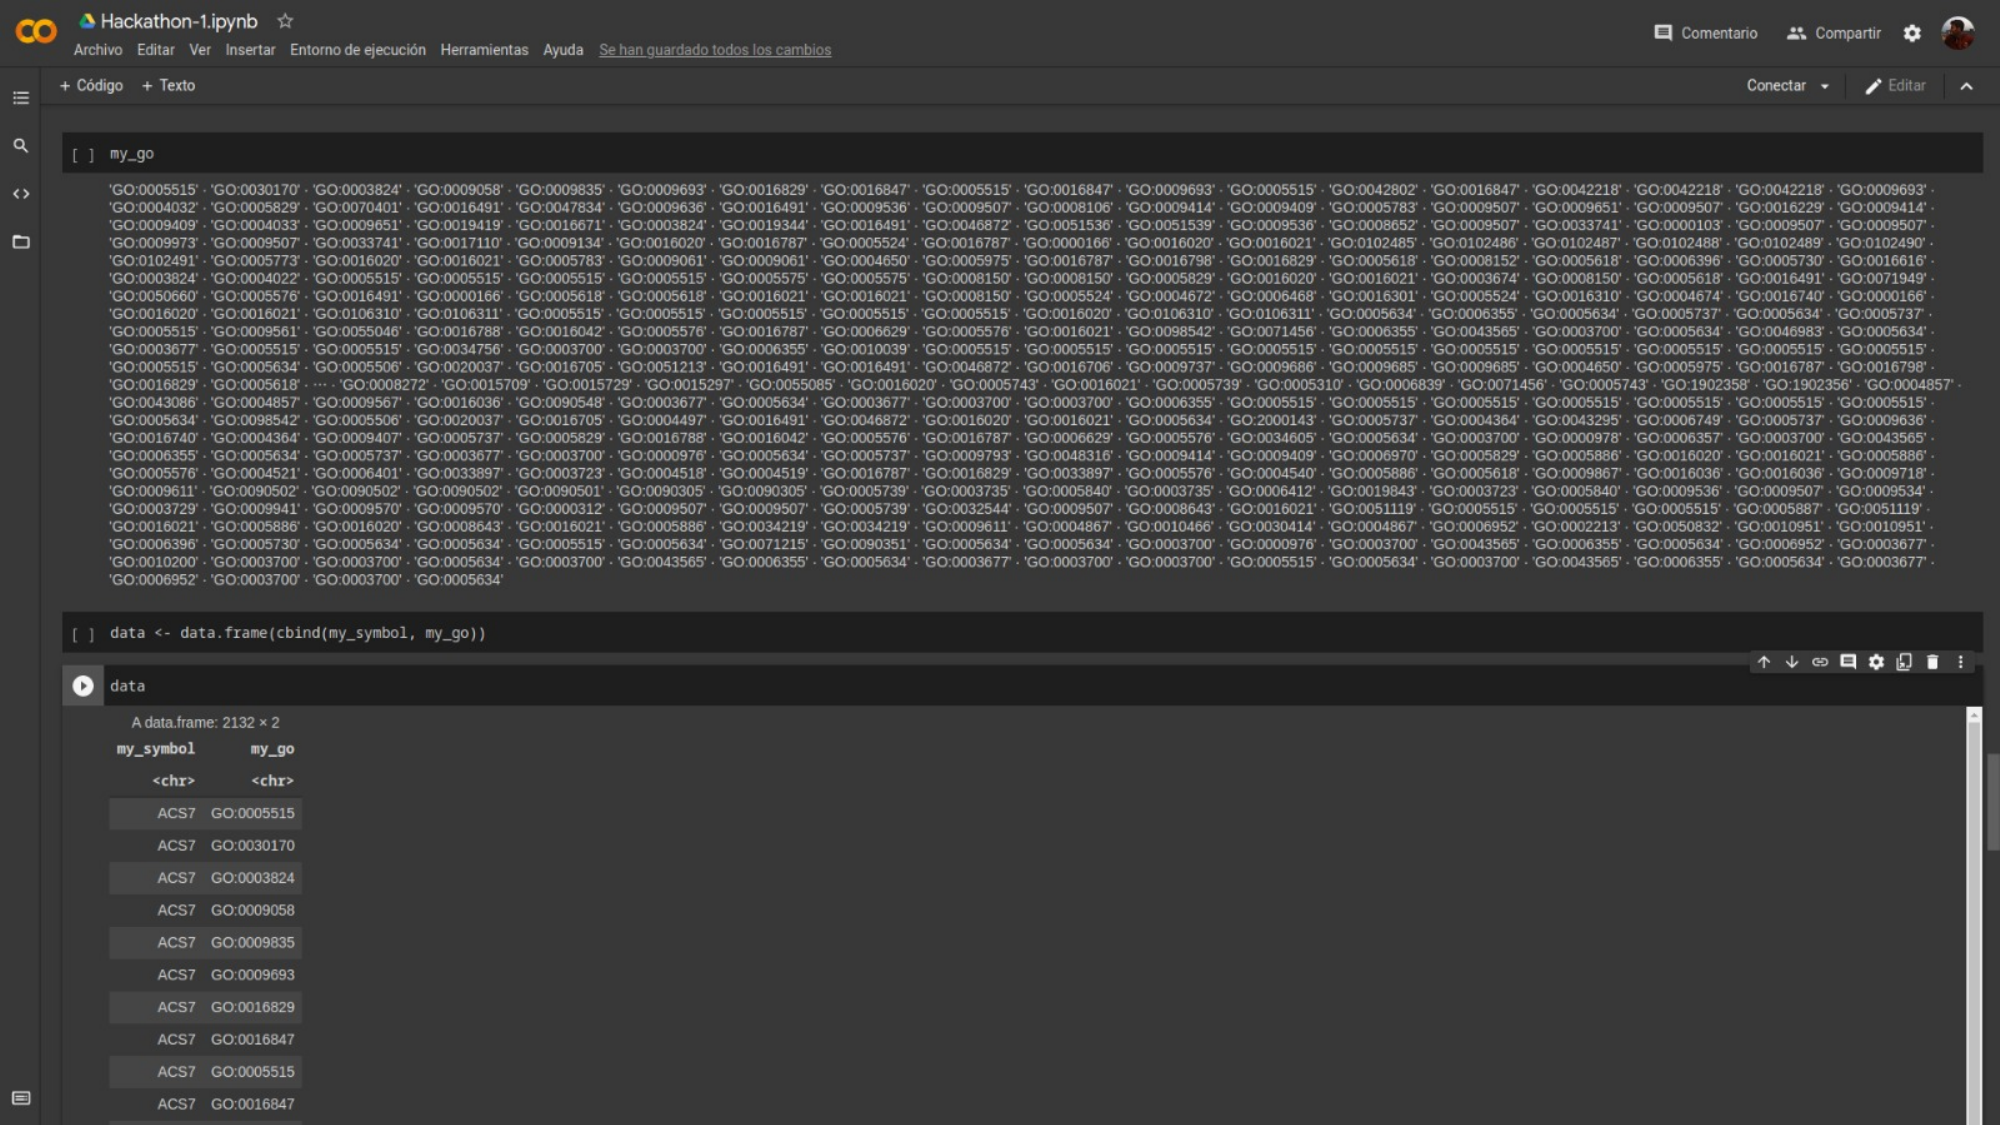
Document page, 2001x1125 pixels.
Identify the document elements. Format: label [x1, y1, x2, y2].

list [0, 0, 2000, 1125]
